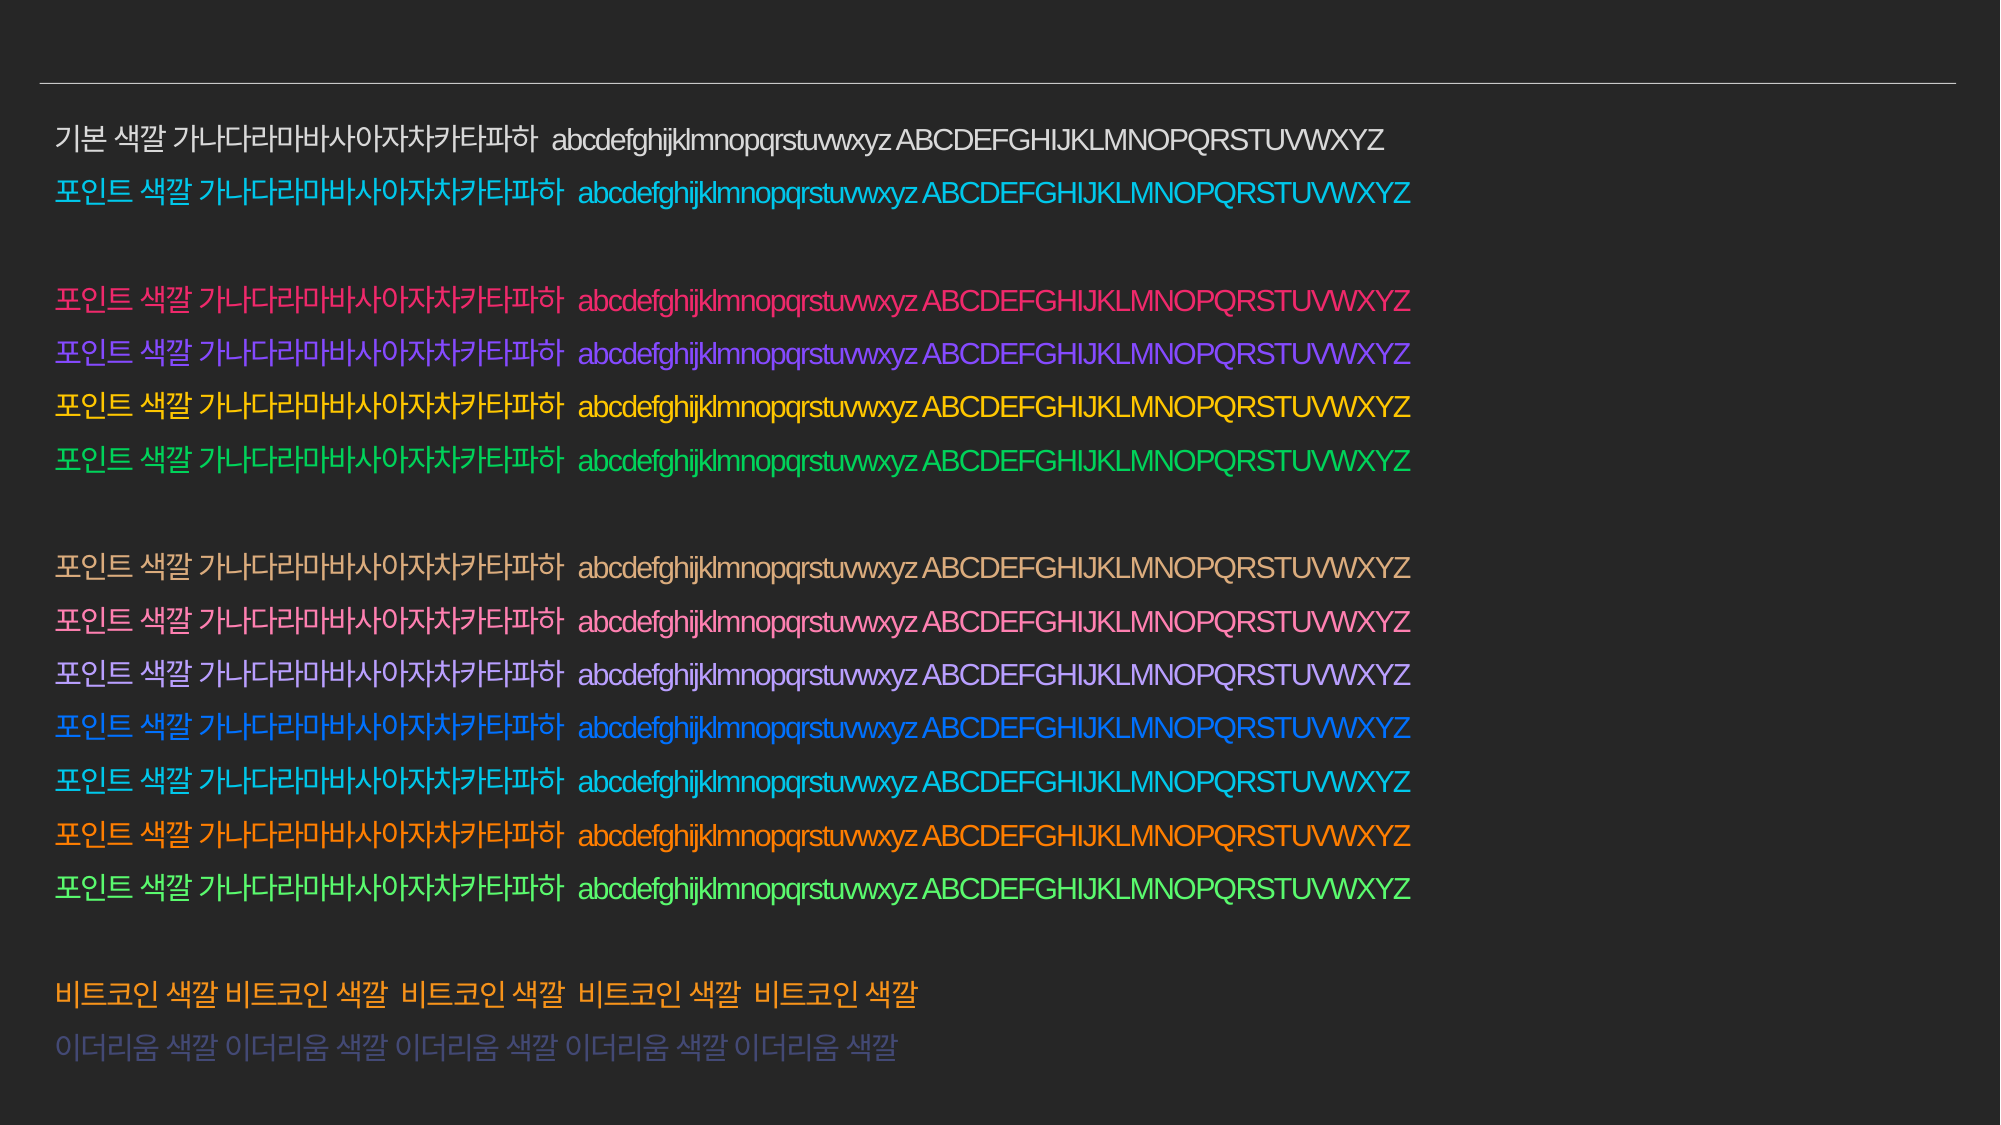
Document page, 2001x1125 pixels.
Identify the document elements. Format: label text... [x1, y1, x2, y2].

list 기본 색깔 가나다라마바사아자차카타파하 abcdefghijklmnopqrstuvwxyz ABCDEFGHIJKLMNOPQRSTUVWXYZ 포인트 색깔 가나다라마바사아자차카타파하 abcdefghijklmnopqrstuvwxyz ABCDEFGHIJKLMNOPQRSTUVWXYZ 포인트 색깔 가나다라마바사아자차카타파하 abcdefghijklmnopqrstuvwxyz ABCDEFGHIJKLMNOPQRSTUVWXYZ 포인트 색깔 가나다라마바사아자차카타파하 abcdefghijklmnopqrstuvwxyz ABCDEFGHIJKLMNOPQRSTUVWXYZ 포인트 색깔 가나다라마바사아자차카타파하 abcdefghijklmnopqrstuvwxyz ABCDEFGHIJKLMNOPQRSTUVWXYZ 포인트 색깔 가나다라마바사아자차카타파하 abcdefghijklmnopqrstuvwxyz ABCDEFGHIJKLMNOPQRSTUVWXYZ 포인트 색깔 가나다라마바사아자차카타파하 abcdefghijklmnopqrstuvwxyz ABCDEFGHIJKLMNOPQRSTUVWXYZ 포인트 색깔 가나다라마바사아자차카타파하 abcdefghijklmnopqrstuvwxyz ABCDEFGHIJKLMNOPQRSTUVWXYZ 포인트 색깔 가나다라마바사아자차카타파하 abcdefghijklmnopqrstuvwxyz ABCDEFGHIJKLMNOPQRSTUVWXYZ 포인트 색깔 가나다라마바사아자차카타파하 abcdefghijklmnopqrstuvwxyz ABCDEFGHIJKLMNOPQRSTUVWXYZ 포인트 색깔 가나다라마바사아자차카타파하 abcdefghijklmnopqrstuvwxyz ABCDEFGHIJKLMNOPQRSTUVWXYZ 포인트 색깔 가나다라마바사아자차카타파하 abcdefghijklmnopqrstuvwxyz ABCDEFGHIJKLMNOPQRSTUVWXYZ 포인트 색깔 가나다라마바사아자차카타파하 abcdefghijklmnopqrstuvwxyz ABCDEFGHIJKLMNOPQRSTUVWXYZ 비트코인 색깔 비트코인 색깔 비트코인 색깔 비트코인 색깔 비트코인 색깔 이더리움 색깔 이더리움 색깔 이더리움 색깔 이더리움 색깔 이더리움 색깔 [39, 110, 1765, 1094]
